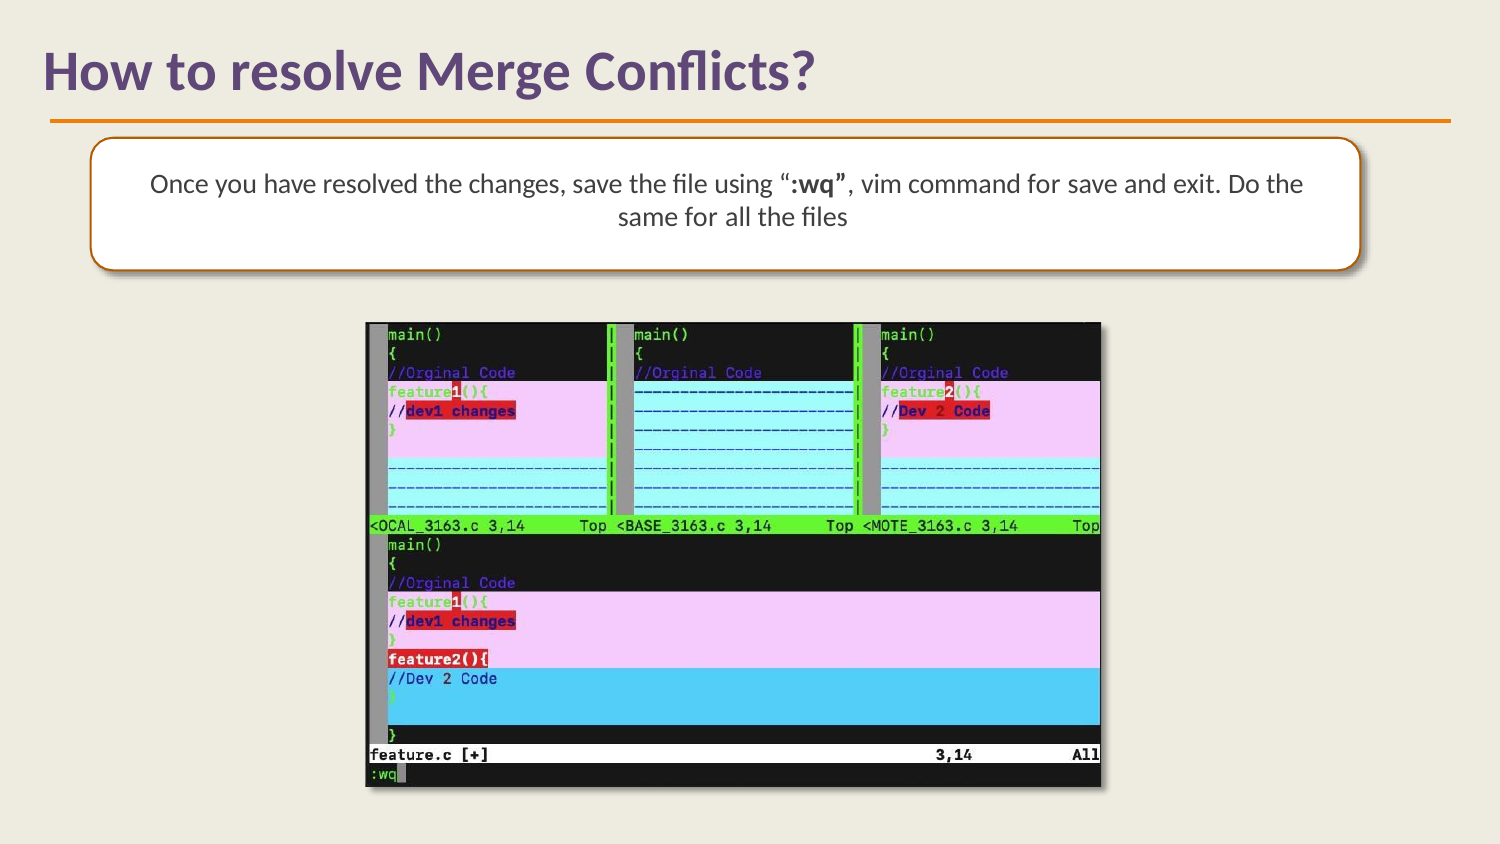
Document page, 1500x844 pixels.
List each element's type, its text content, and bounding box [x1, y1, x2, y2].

text_box [87, 134, 1374, 283]
text_box [364, 320, 1113, 799]
text_box [90, 137, 1361, 271]
text_box Once you have resolved the changes, save the file using “:wq”, vim command for save and exit. Do the same for all the files [148, 162, 1319, 232]
text_box How to resolve Merge Conflicts? [41, 30, 828, 102]
text_box [365, 322, 1102, 787]
